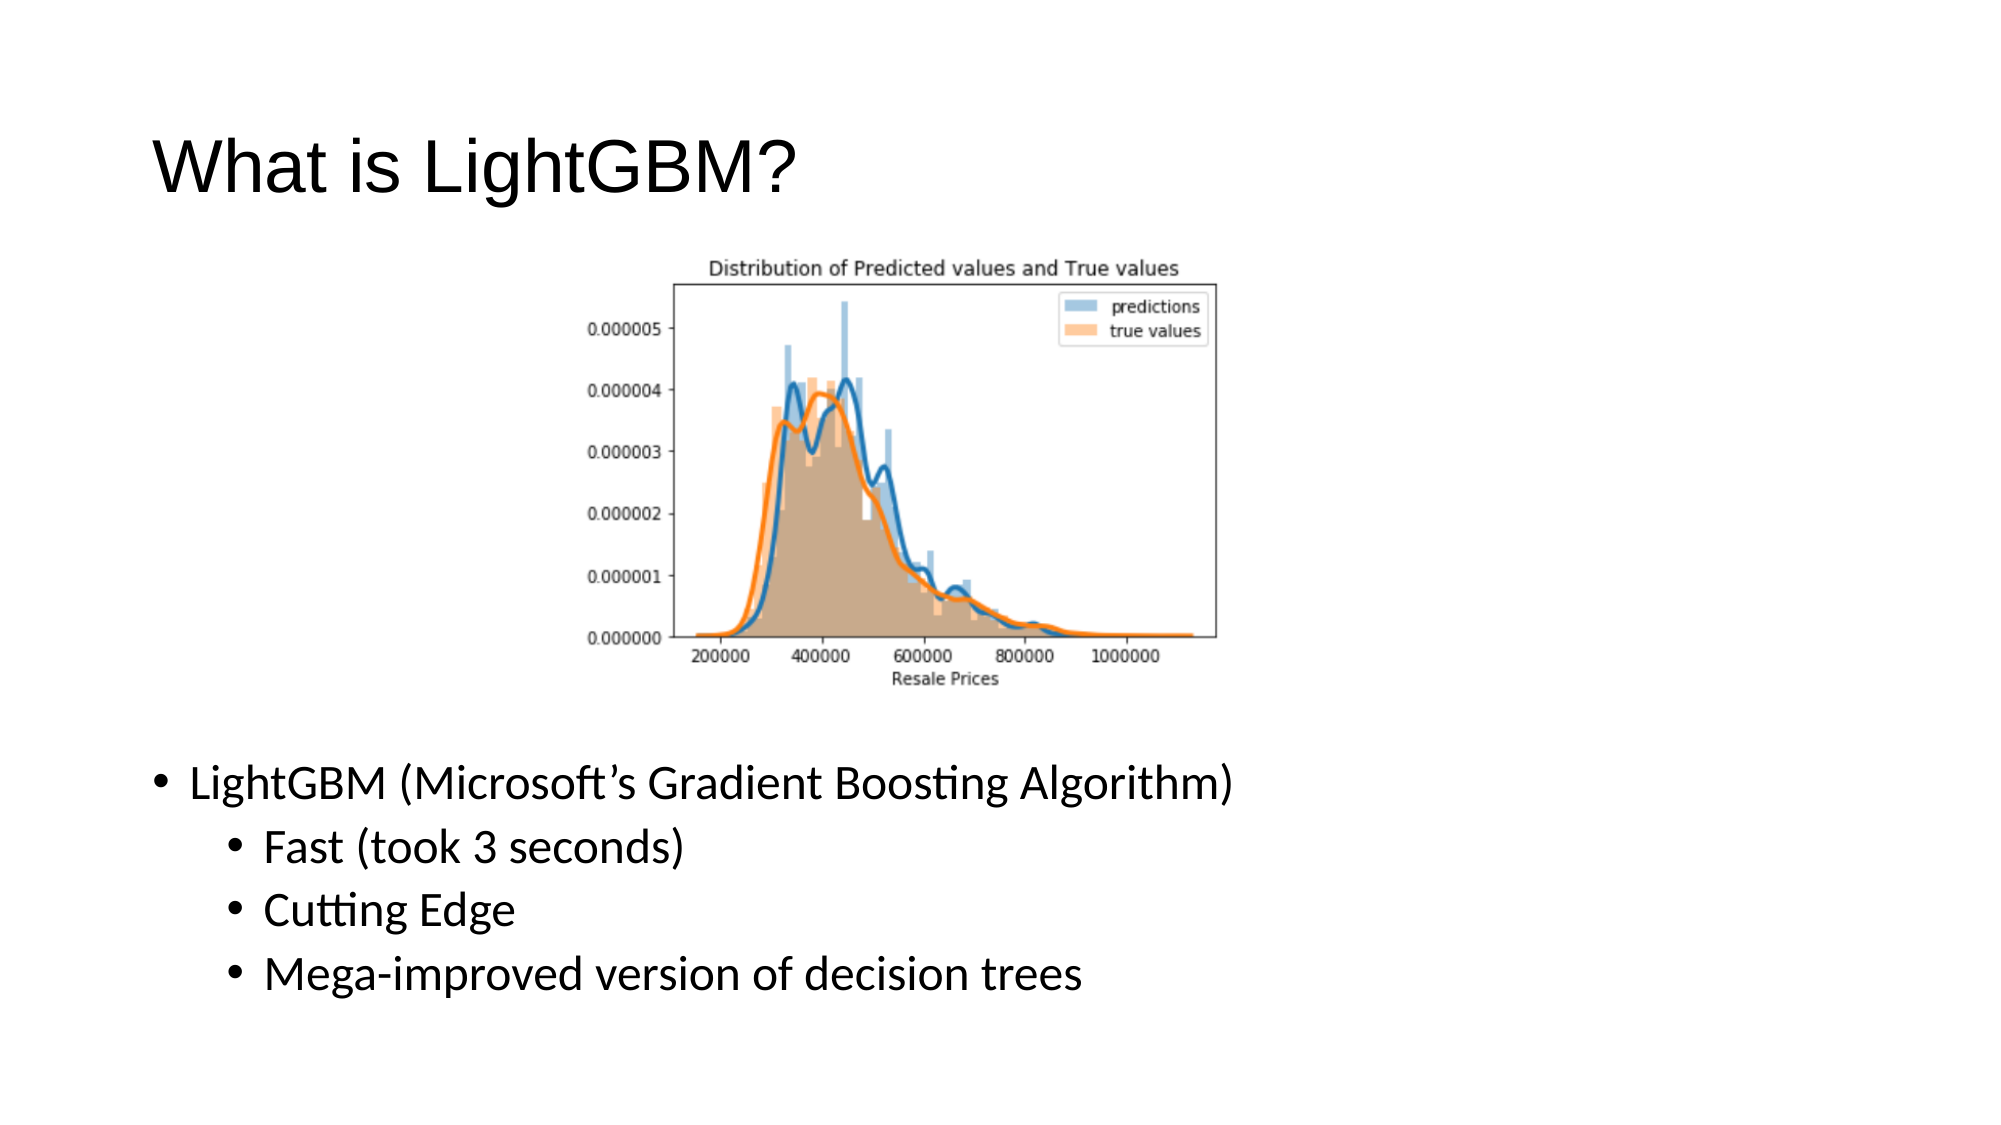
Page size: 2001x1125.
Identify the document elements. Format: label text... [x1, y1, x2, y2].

title What is LightGBM? [137, 59, 1863, 278]
picture [560, 245, 1251, 705]
list LightGBM (Microsoft’s Gradient Boosting Algorithm) Fast (took 3 seconds) Cutting Edge Mega-improved version of decision trees [137, 299, 1863, 1014]
